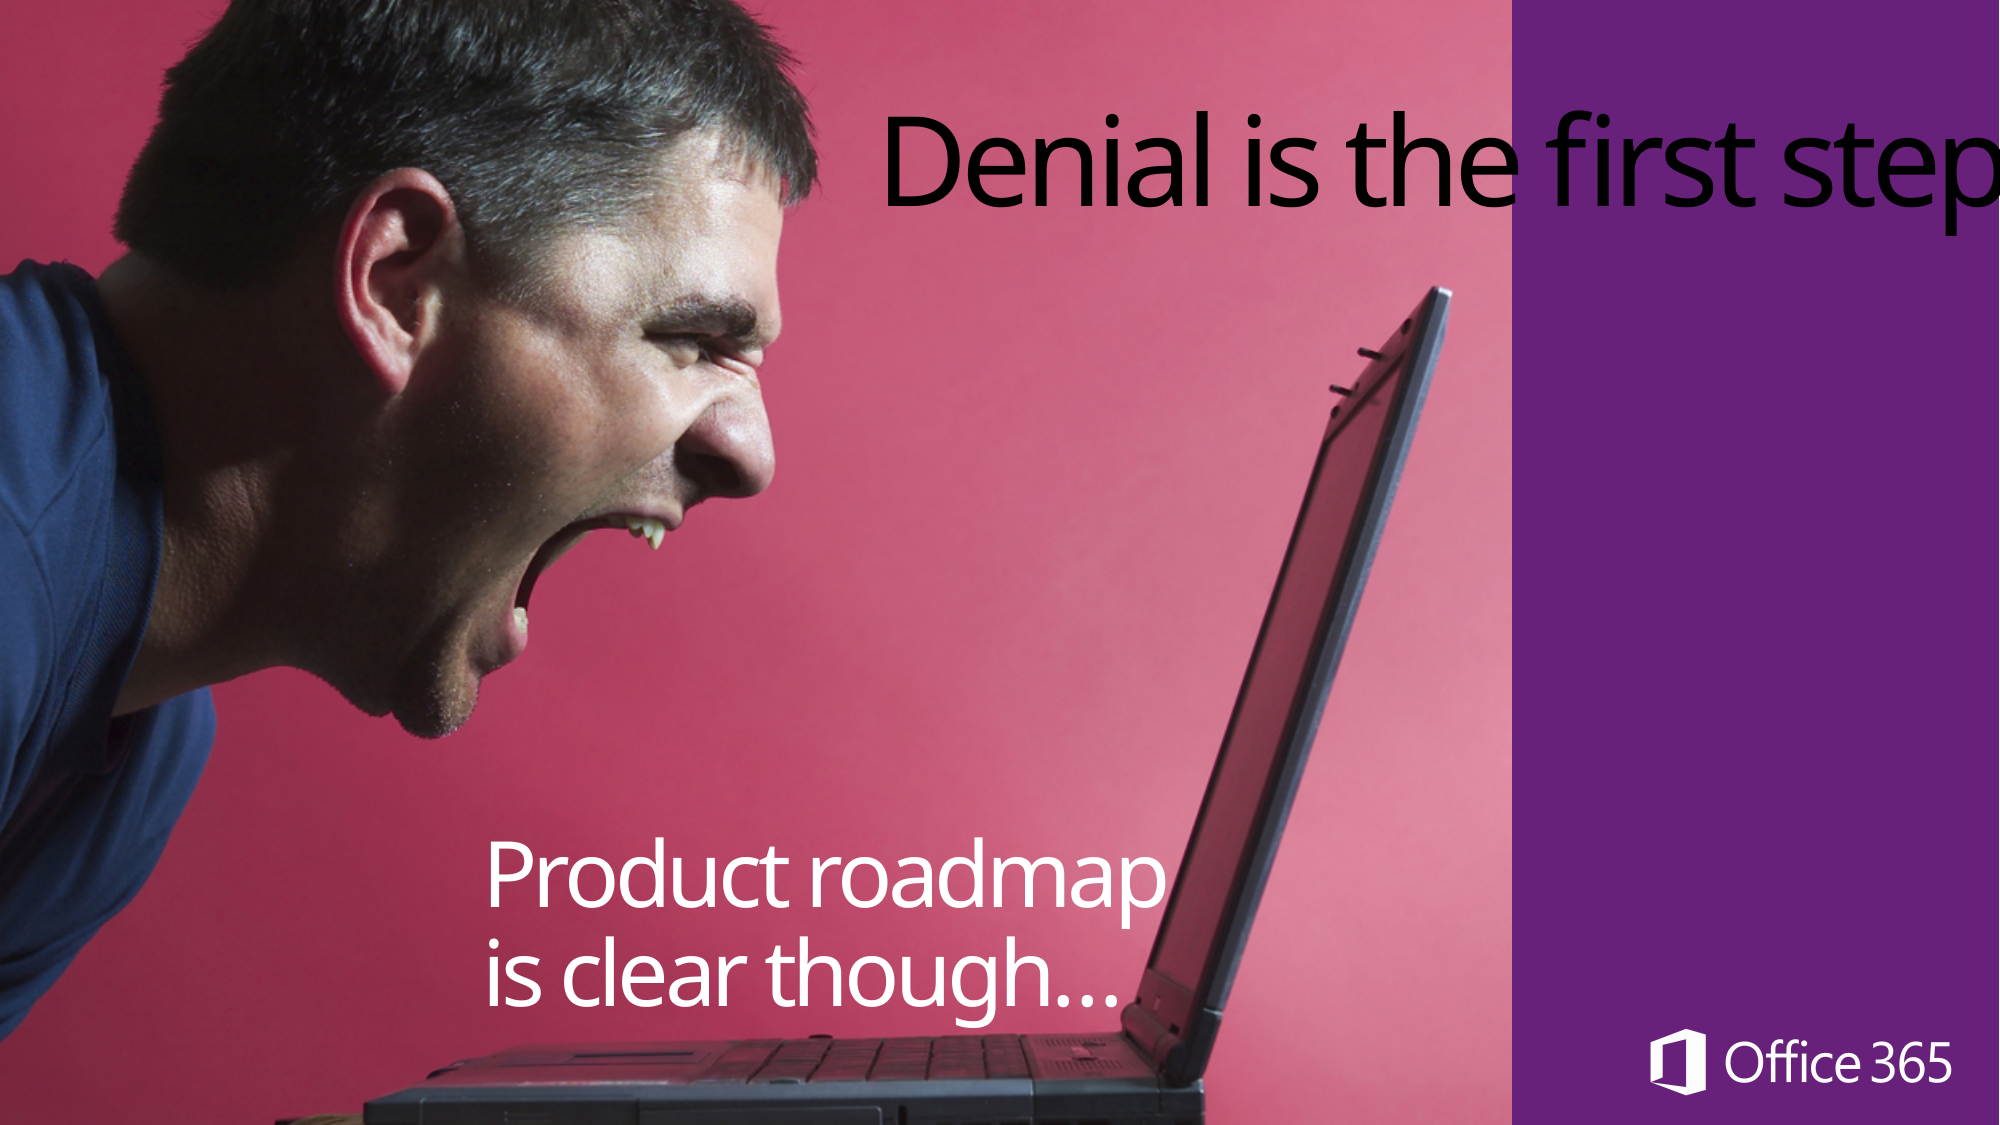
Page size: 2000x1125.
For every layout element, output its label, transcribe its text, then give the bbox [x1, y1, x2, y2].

picture [1622, 1000, 1978, 1124]
picture [0, 0, 1512, 1125]
title Denial is the first step… [1512, 40, 2000, 241]
